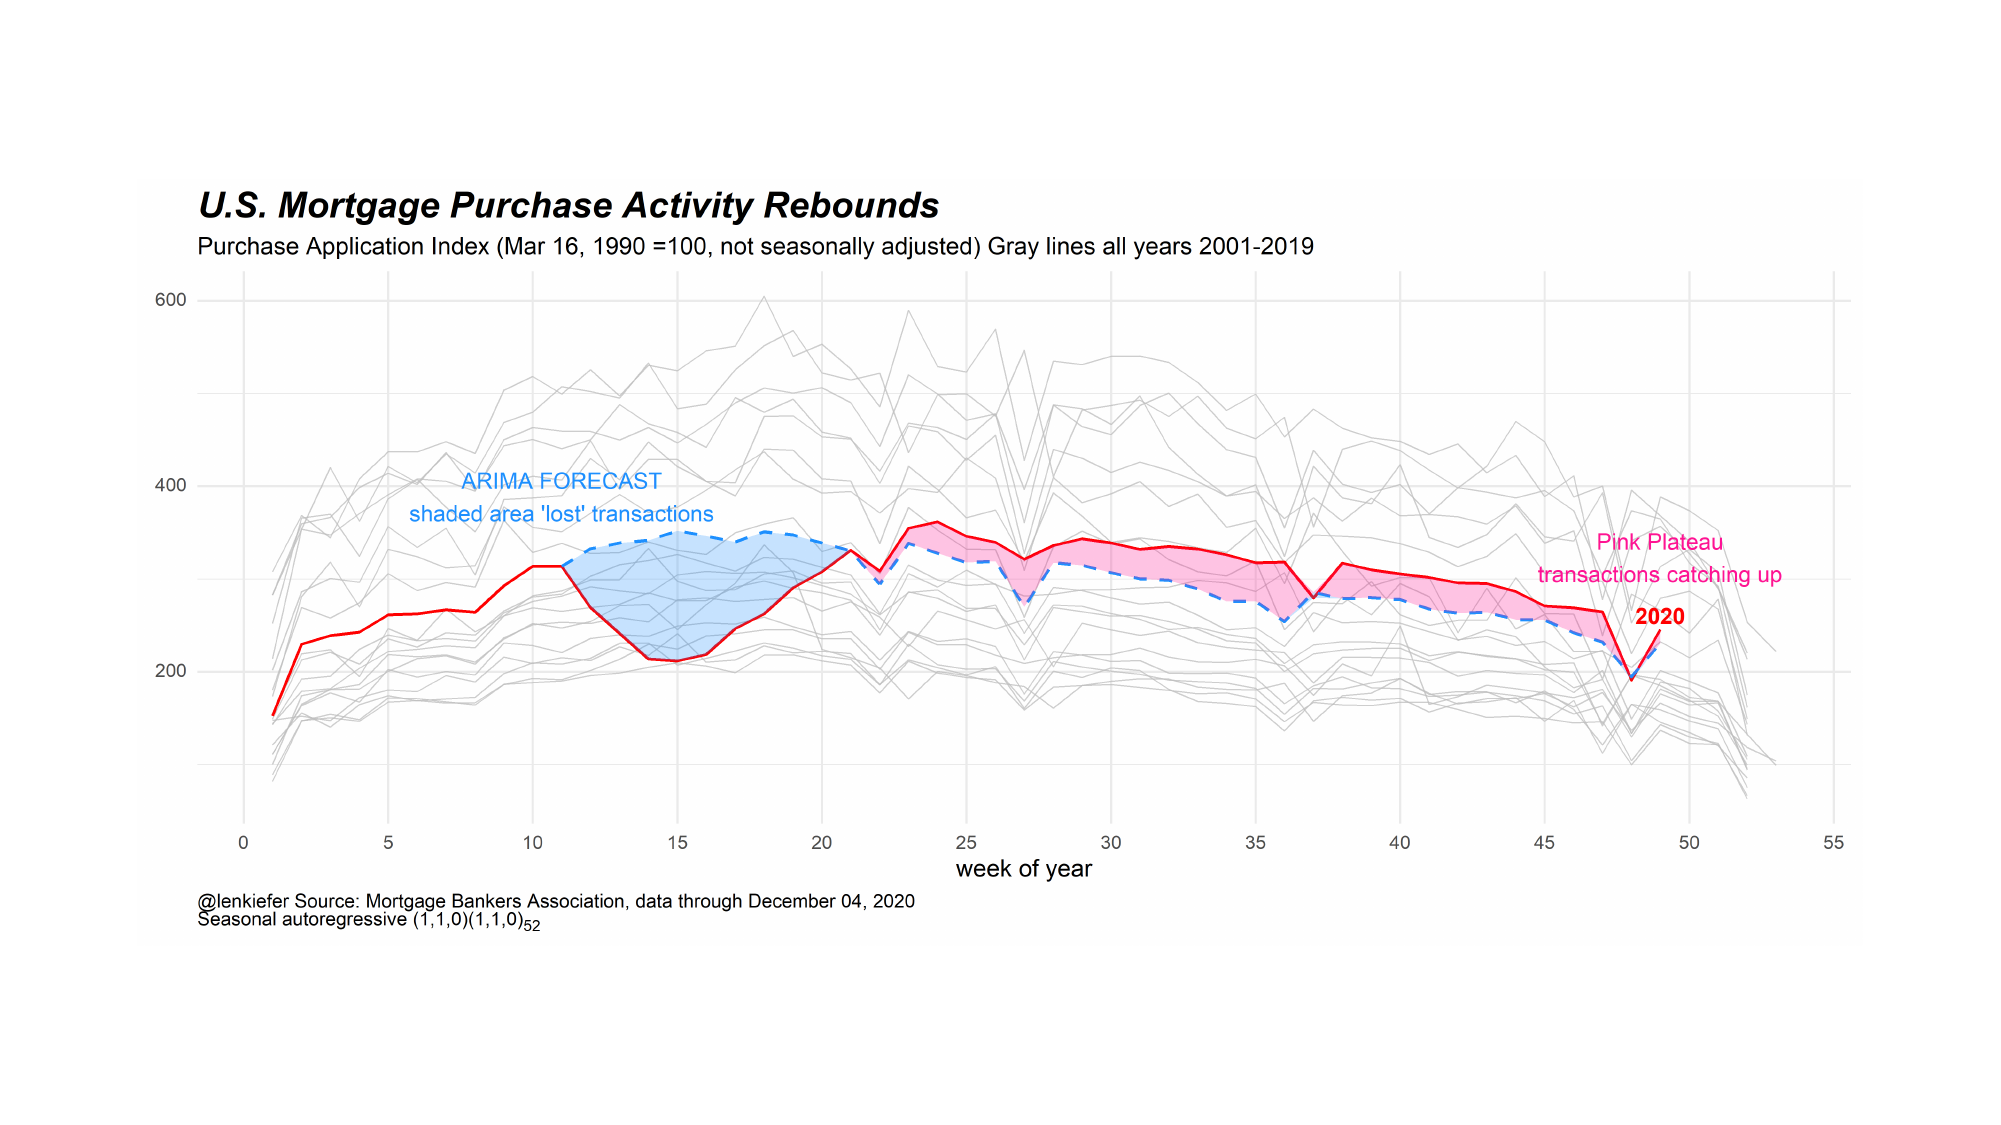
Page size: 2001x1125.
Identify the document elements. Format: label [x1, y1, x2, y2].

list [137, 179, 1863, 946]
